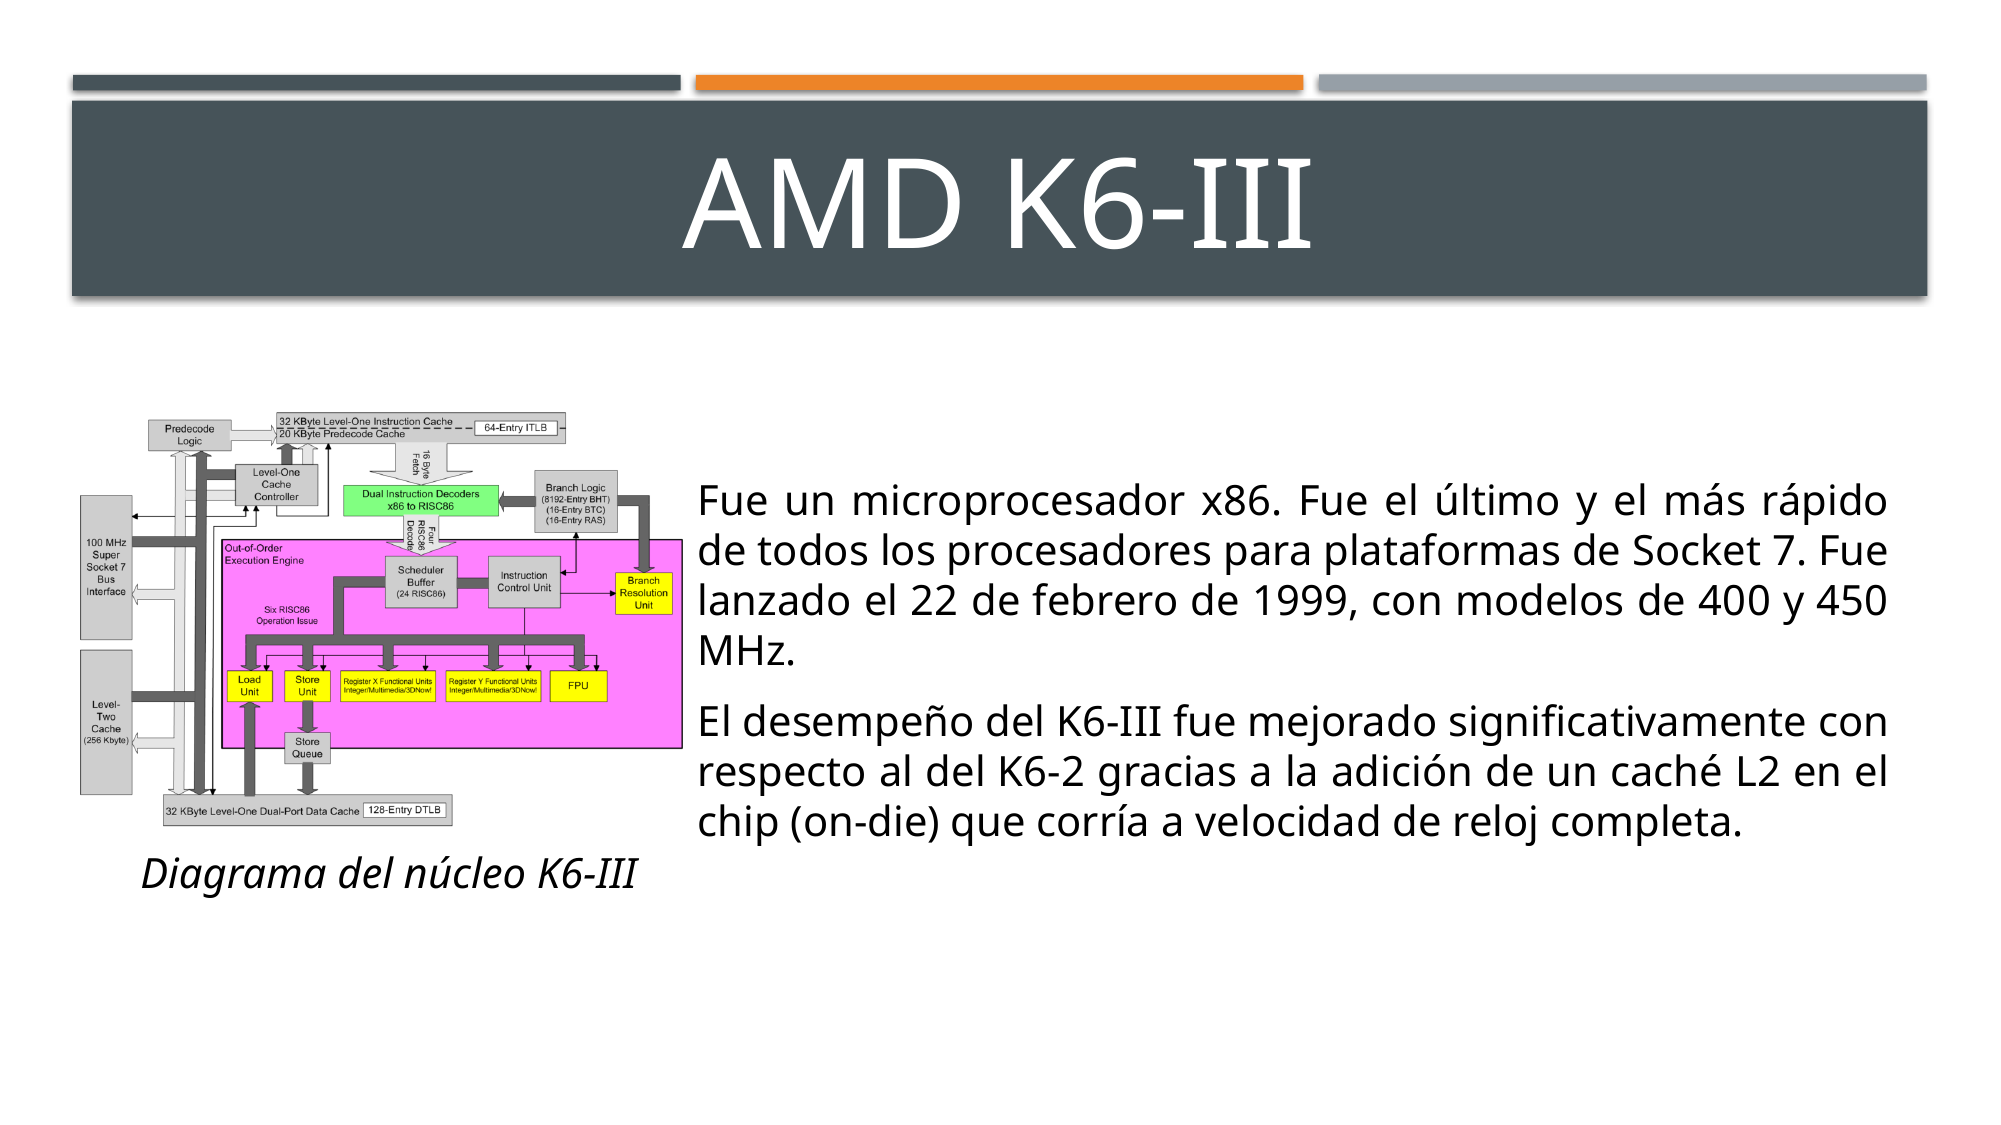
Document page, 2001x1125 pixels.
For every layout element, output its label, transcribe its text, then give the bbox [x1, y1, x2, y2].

text_box Fue un microprocesador x86. Fue el último y el más rápido de todos los procesadores para plataformas de Socket 7. Fue lanzado el 22 de febrero de 1999, con modelos de 400 y 450 MHz. El desempeño del K6-III fue mejorado significativamente con respecto al del K6-2 gracias a la adición de un caché L2 en el chip (on-die) que corría a velocidad de reloj completa. [682, 357, 1905, 962]
title AMD K6-III [95, 115, 1905, 282]
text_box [79, 411, 684, 908]
